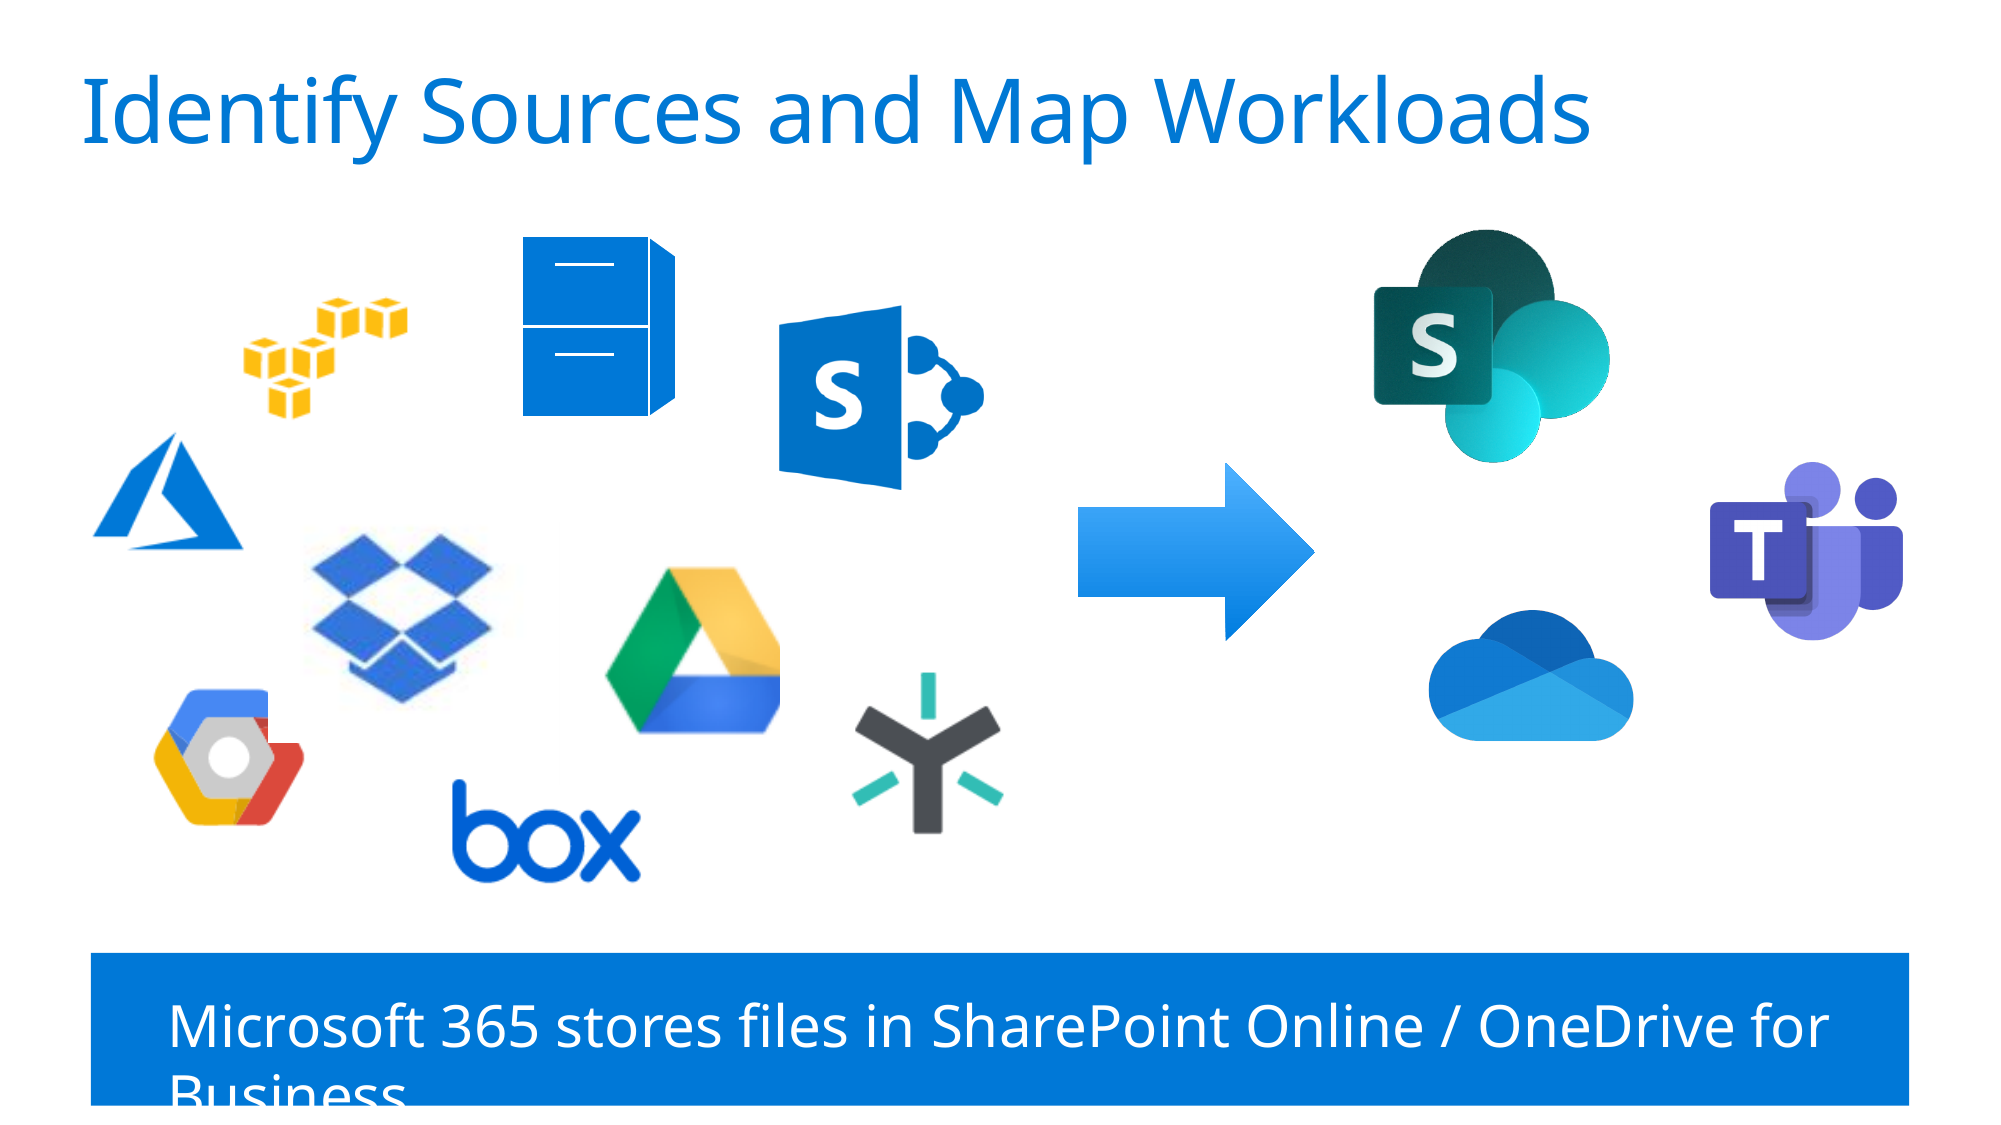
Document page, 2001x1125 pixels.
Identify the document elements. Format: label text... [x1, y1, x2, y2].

text_box [521, 235, 677, 418]
picture [65, 418, 542, 845]
text_box Microsoft 365 stores files in SharePoint Online / OneDrive for Business [152, 981, 1939, 1125]
text_box [1077, 462, 1315, 642]
text_box [757, 286, 1006, 509]
picture [1415, 561, 1647, 793]
picture [415, 521, 1066, 932]
text_box [90, 952, 1910, 1106]
title Identify Sources and Map Workloads [81, 53, 1889, 242]
picture [1696, 443, 1913, 661]
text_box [215, 256, 440, 439]
picture [1373, 229, 1610, 464]
